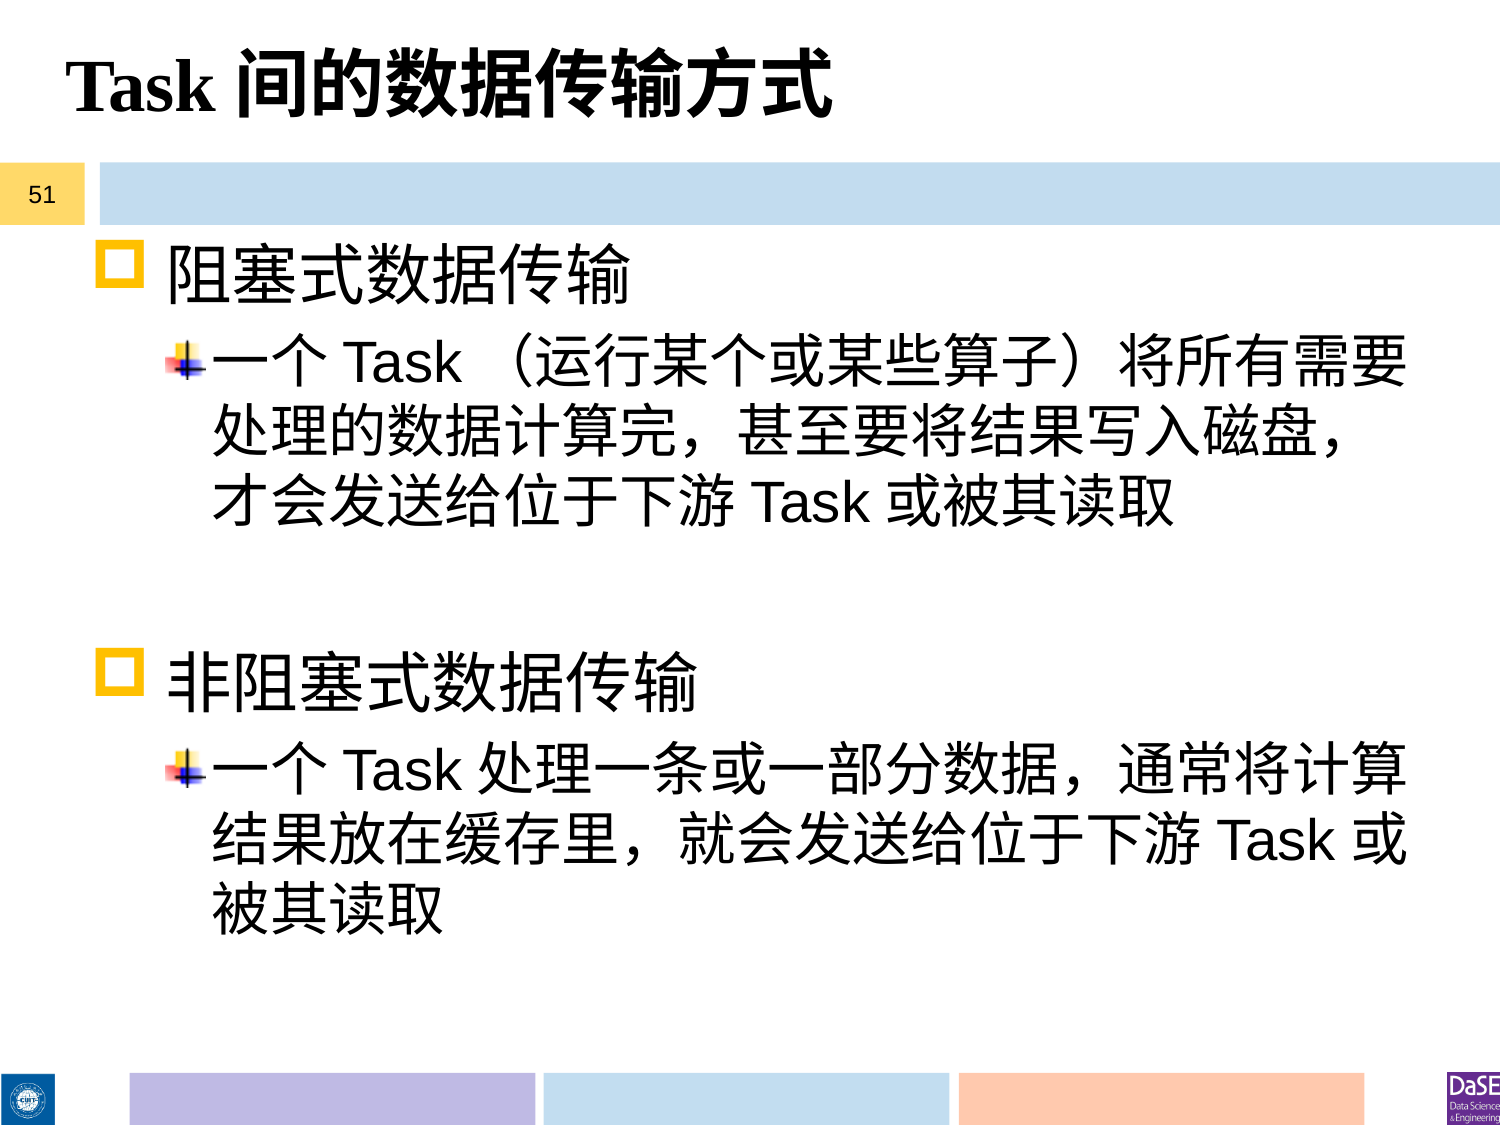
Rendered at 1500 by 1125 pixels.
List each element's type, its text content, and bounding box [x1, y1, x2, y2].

picture [0, 1072, 56, 1125]
slide_number 51 [0, 162, 85, 225]
title Task间的数据传输方式 [50, 0, 1459, 175]
picture [165, 338, 206, 380]
list 阻塞式数据传输 一个Task（运行某个或某些算子）将所有需要处理的数据计算完，甚至要将结果写入磁盘，才会发送给位于下游Task或被其读取 非阻塞式数据传输 一个Task处理一条或一部分数据，通常将计算结果放在缓存里，就会发送给位于下游Task或被其读取 [75, 224, 1425, 1005]
picture [165, 746, 206, 788]
picture [1447, 1072, 1500, 1125]
